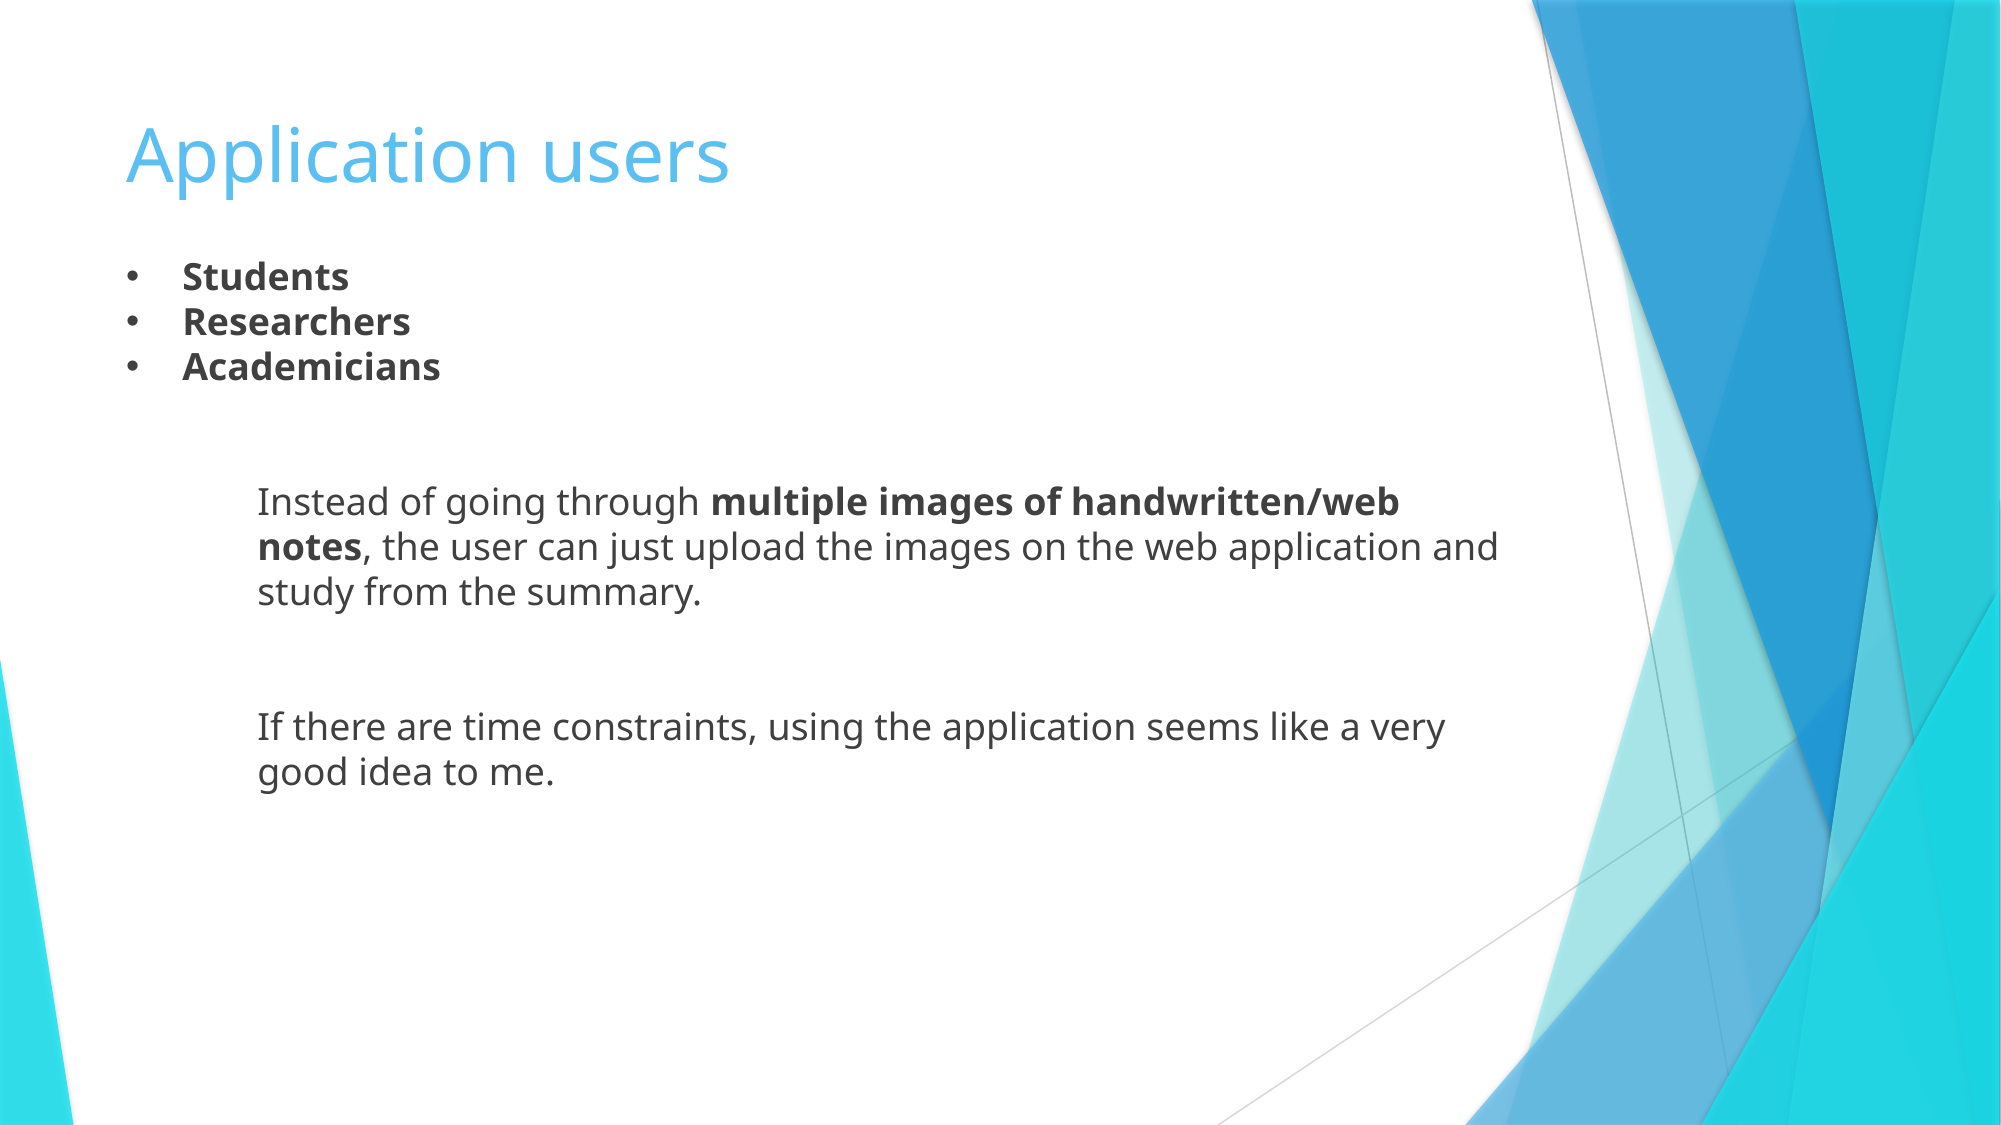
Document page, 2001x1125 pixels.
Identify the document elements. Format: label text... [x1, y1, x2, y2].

list Students Researchers Academicians Instead of going through multiple images of handwritten/web notes, the user can just upload the images on the web application and study from the summary. If there are time constraints, using the application seems like a very good idea to me. [111, 245, 1522, 991]
title Application users [111, 99, 1522, 245]
